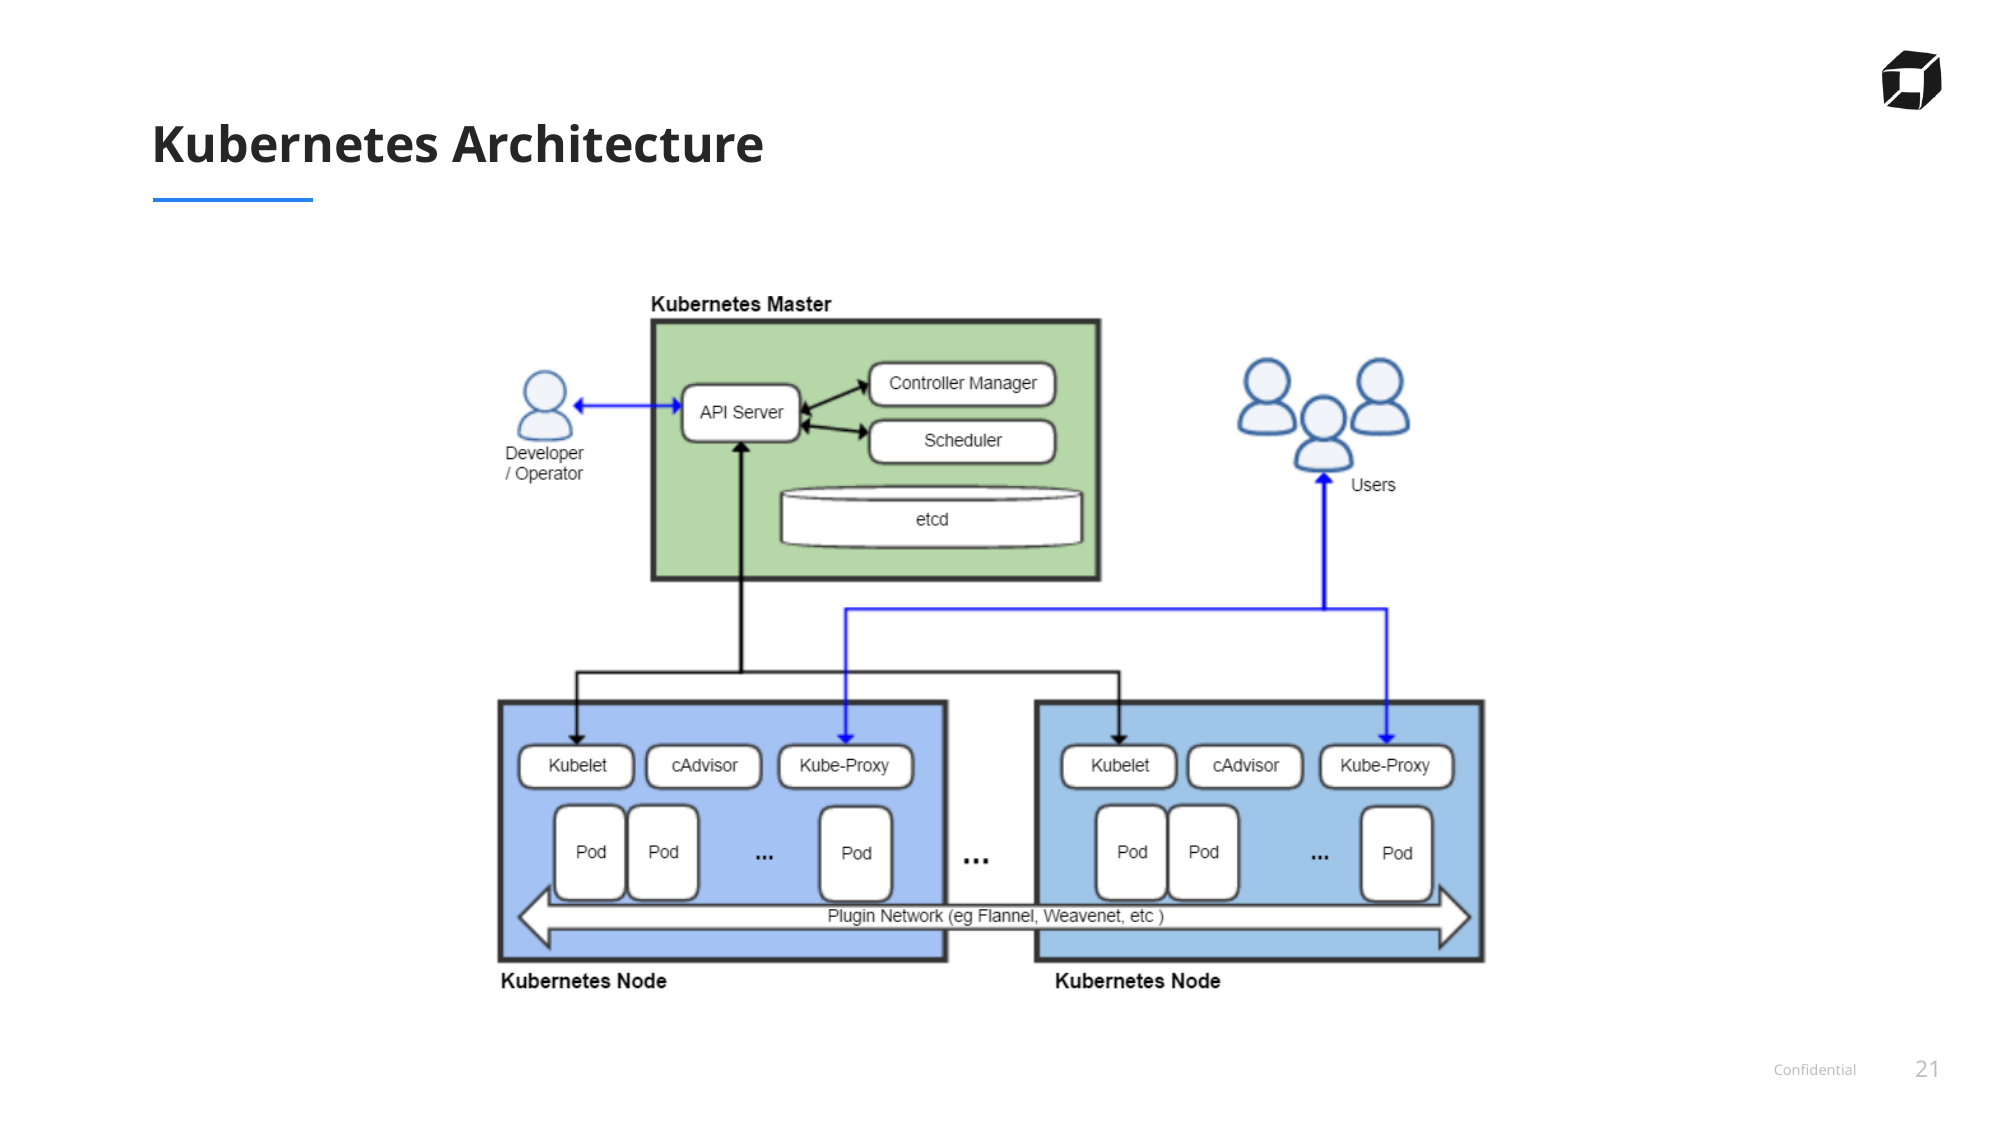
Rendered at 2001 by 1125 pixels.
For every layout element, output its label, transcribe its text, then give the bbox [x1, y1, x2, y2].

picture [1881, 50, 1942, 110]
picture [432, 258, 1566, 1061]
title Kubernetes Architecture [136, 59, 1863, 181]
